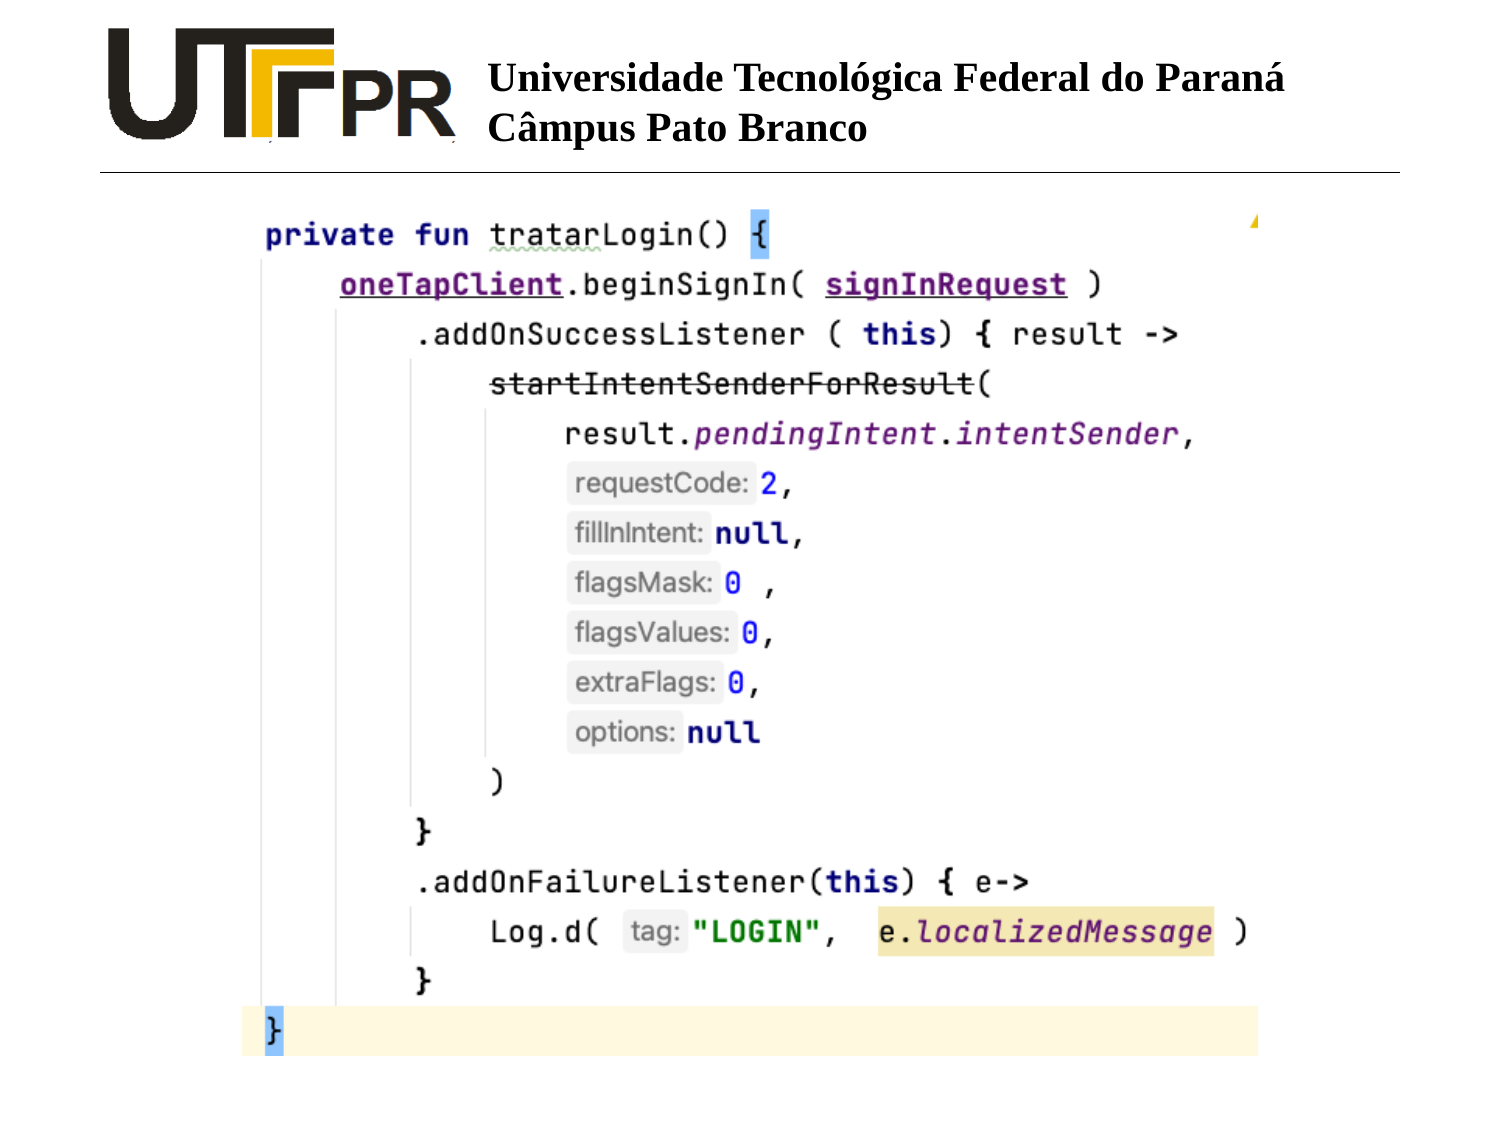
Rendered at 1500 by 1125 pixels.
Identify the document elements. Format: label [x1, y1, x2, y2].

picture [106, 26, 461, 143]
picture [241, 207, 1258, 1056]
